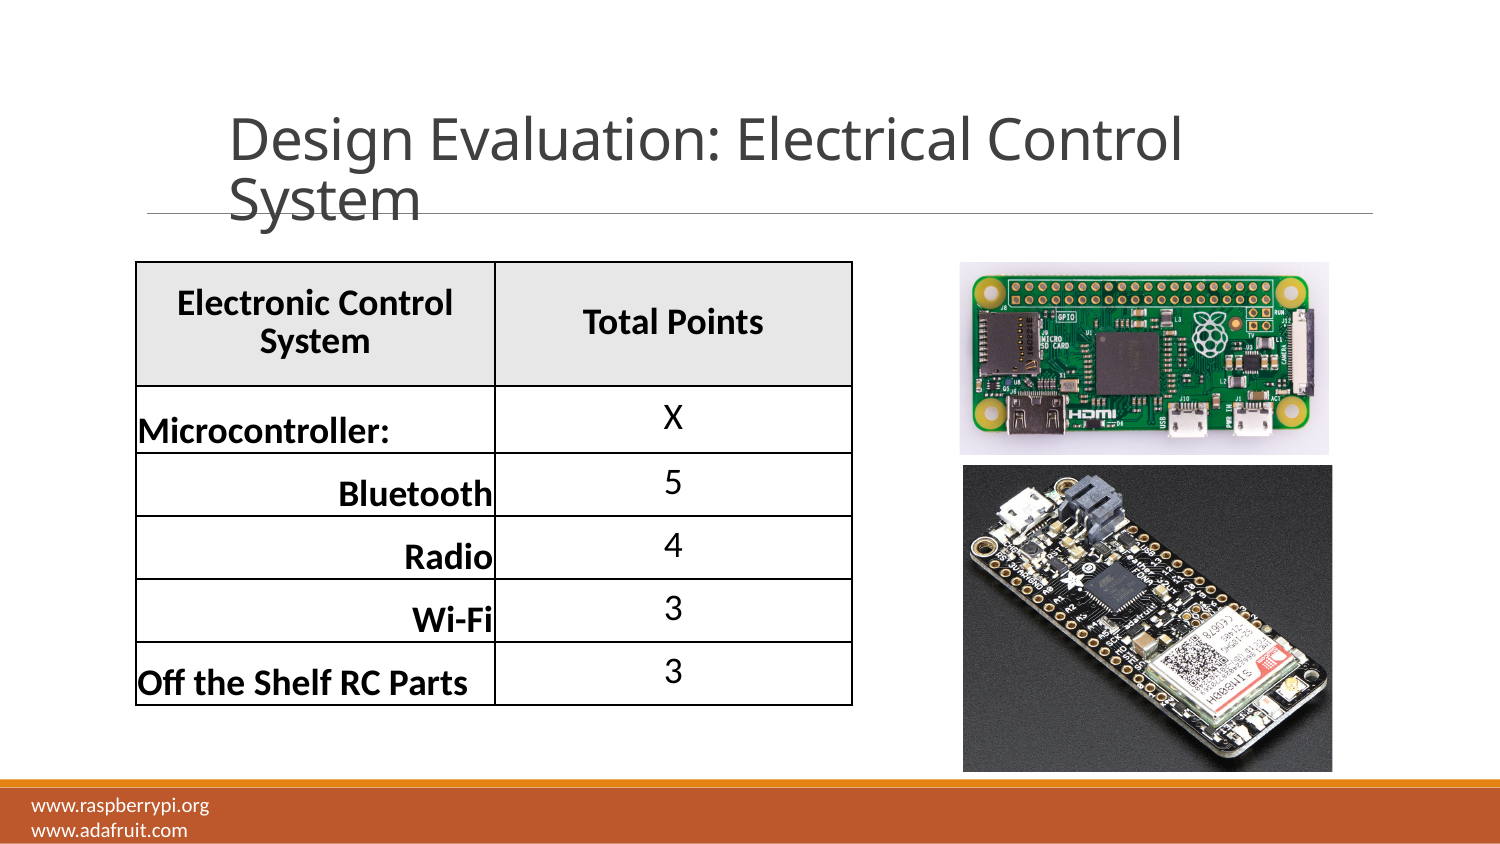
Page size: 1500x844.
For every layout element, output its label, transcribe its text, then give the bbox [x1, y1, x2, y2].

table_cell 4 [496, 517, 851, 578]
table_header Total Points [496, 263, 851, 385]
table_cell Microcontroller: [137, 387, 494, 452]
table_cell 3 [496, 580, 851, 641]
picture [959, 261, 1330, 455]
table_header Electronic Control System [137, 263, 494, 385]
table_cell 5 [496, 454, 851, 515]
picture [962, 464, 1333, 772]
title Design Evaluation: Electrical Control System [213, 98, 1368, 263]
table_cell Radio [137, 517, 494, 578]
table_cell Bluetooth [137, 454, 494, 515]
table_cell 3 [496, 643, 851, 704]
text_box www.raspberrypi.org www.adafruit.com [16, 783, 313, 844]
table_cell Off the Shelf RC Parts [137, 643, 494, 704]
table_cell Wi-Fi [137, 580, 494, 641]
table_cell X [496, 387, 851, 452]
